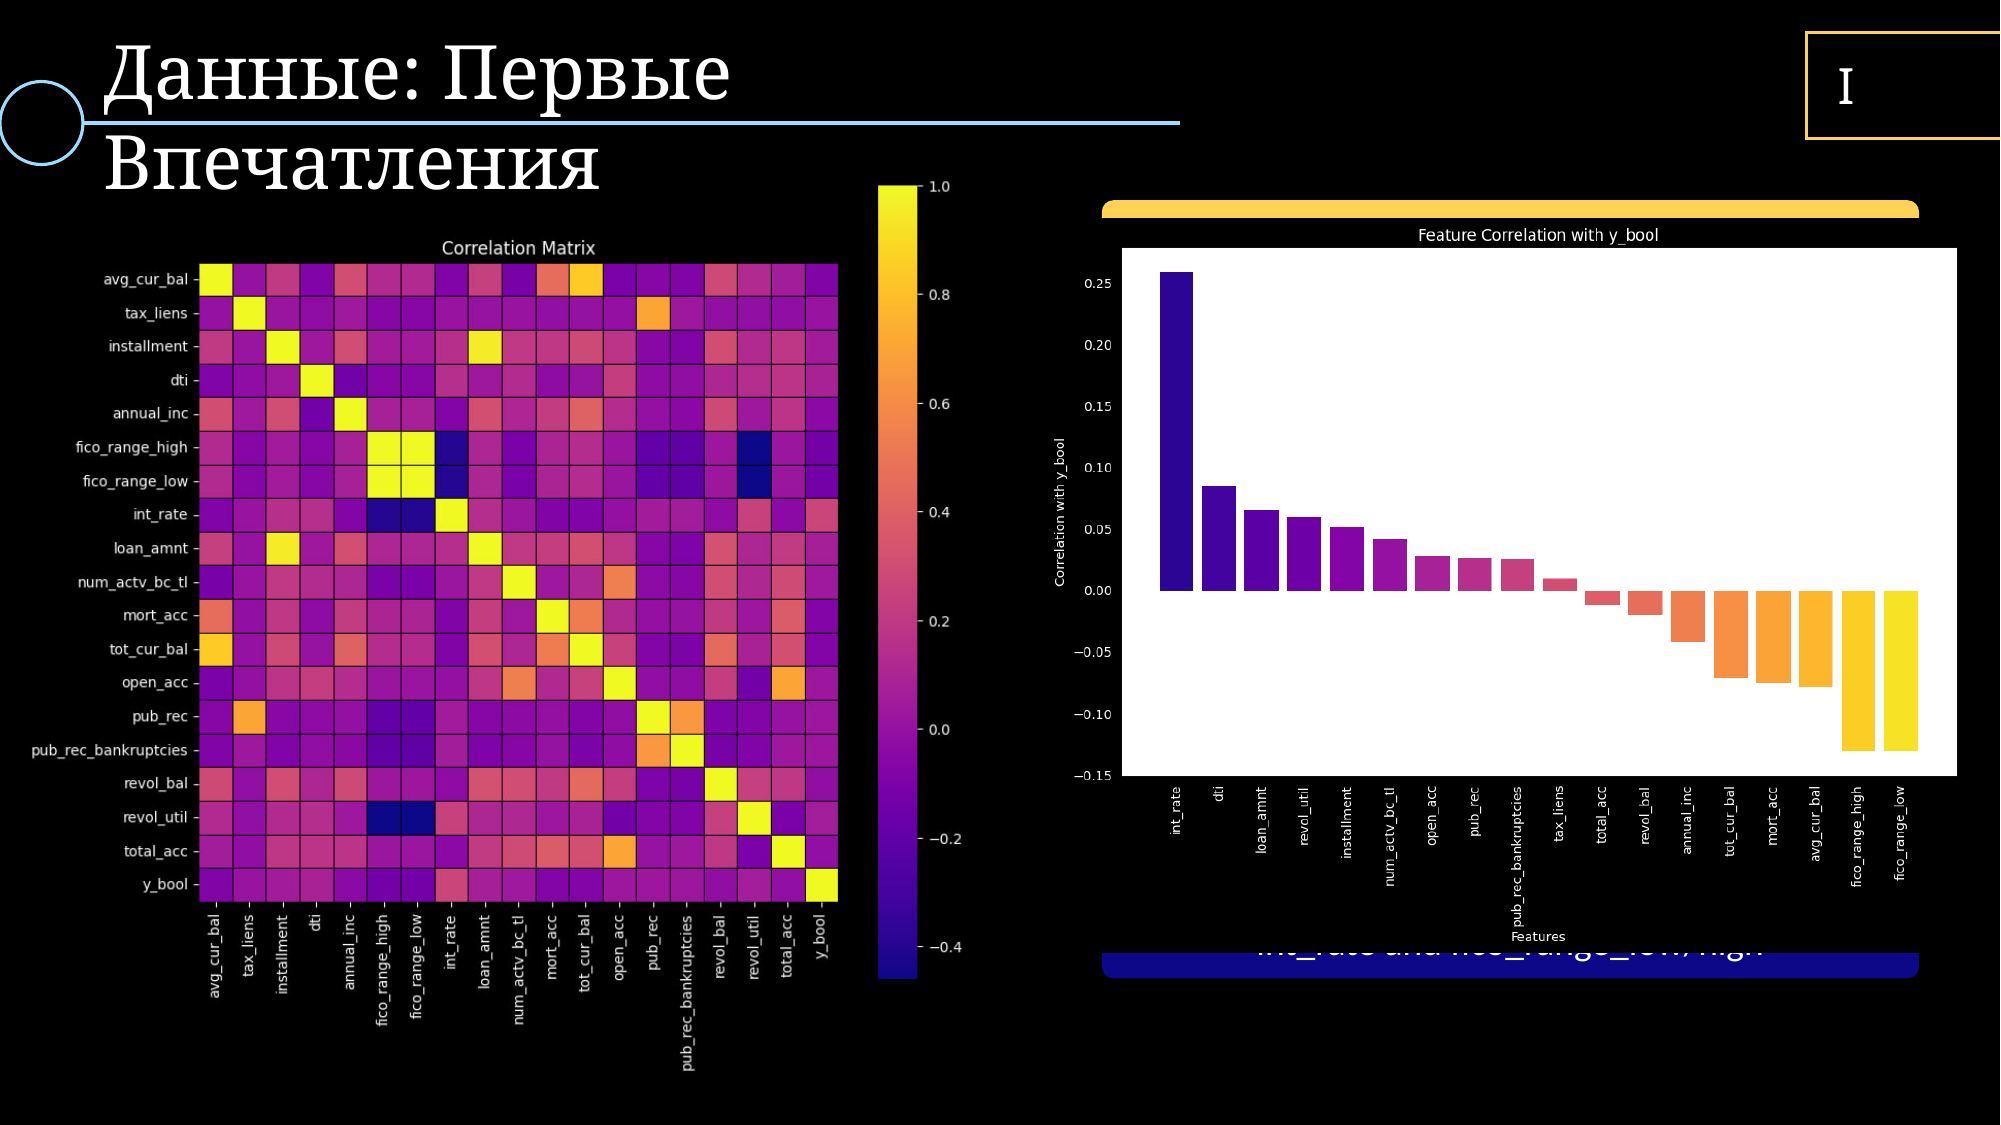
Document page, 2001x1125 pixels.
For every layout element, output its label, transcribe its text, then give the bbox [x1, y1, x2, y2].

text_box fico_range_high and fico_range_low [1100, 198, 1921, 217]
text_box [0, 80, 1181, 166]
text_box [1805, 31, 2000, 140]
picture [21, 169, 972, 1080]
text_box Данные: Первые Впечатления [88, 166, 1181, 212]
picture [1044, 217, 1965, 953]
text_box Данные: Первые Впечатления [88, 17, 1181, 80]
text_box int_rate and fico_range_low/high [1100, 953, 1921, 980]
